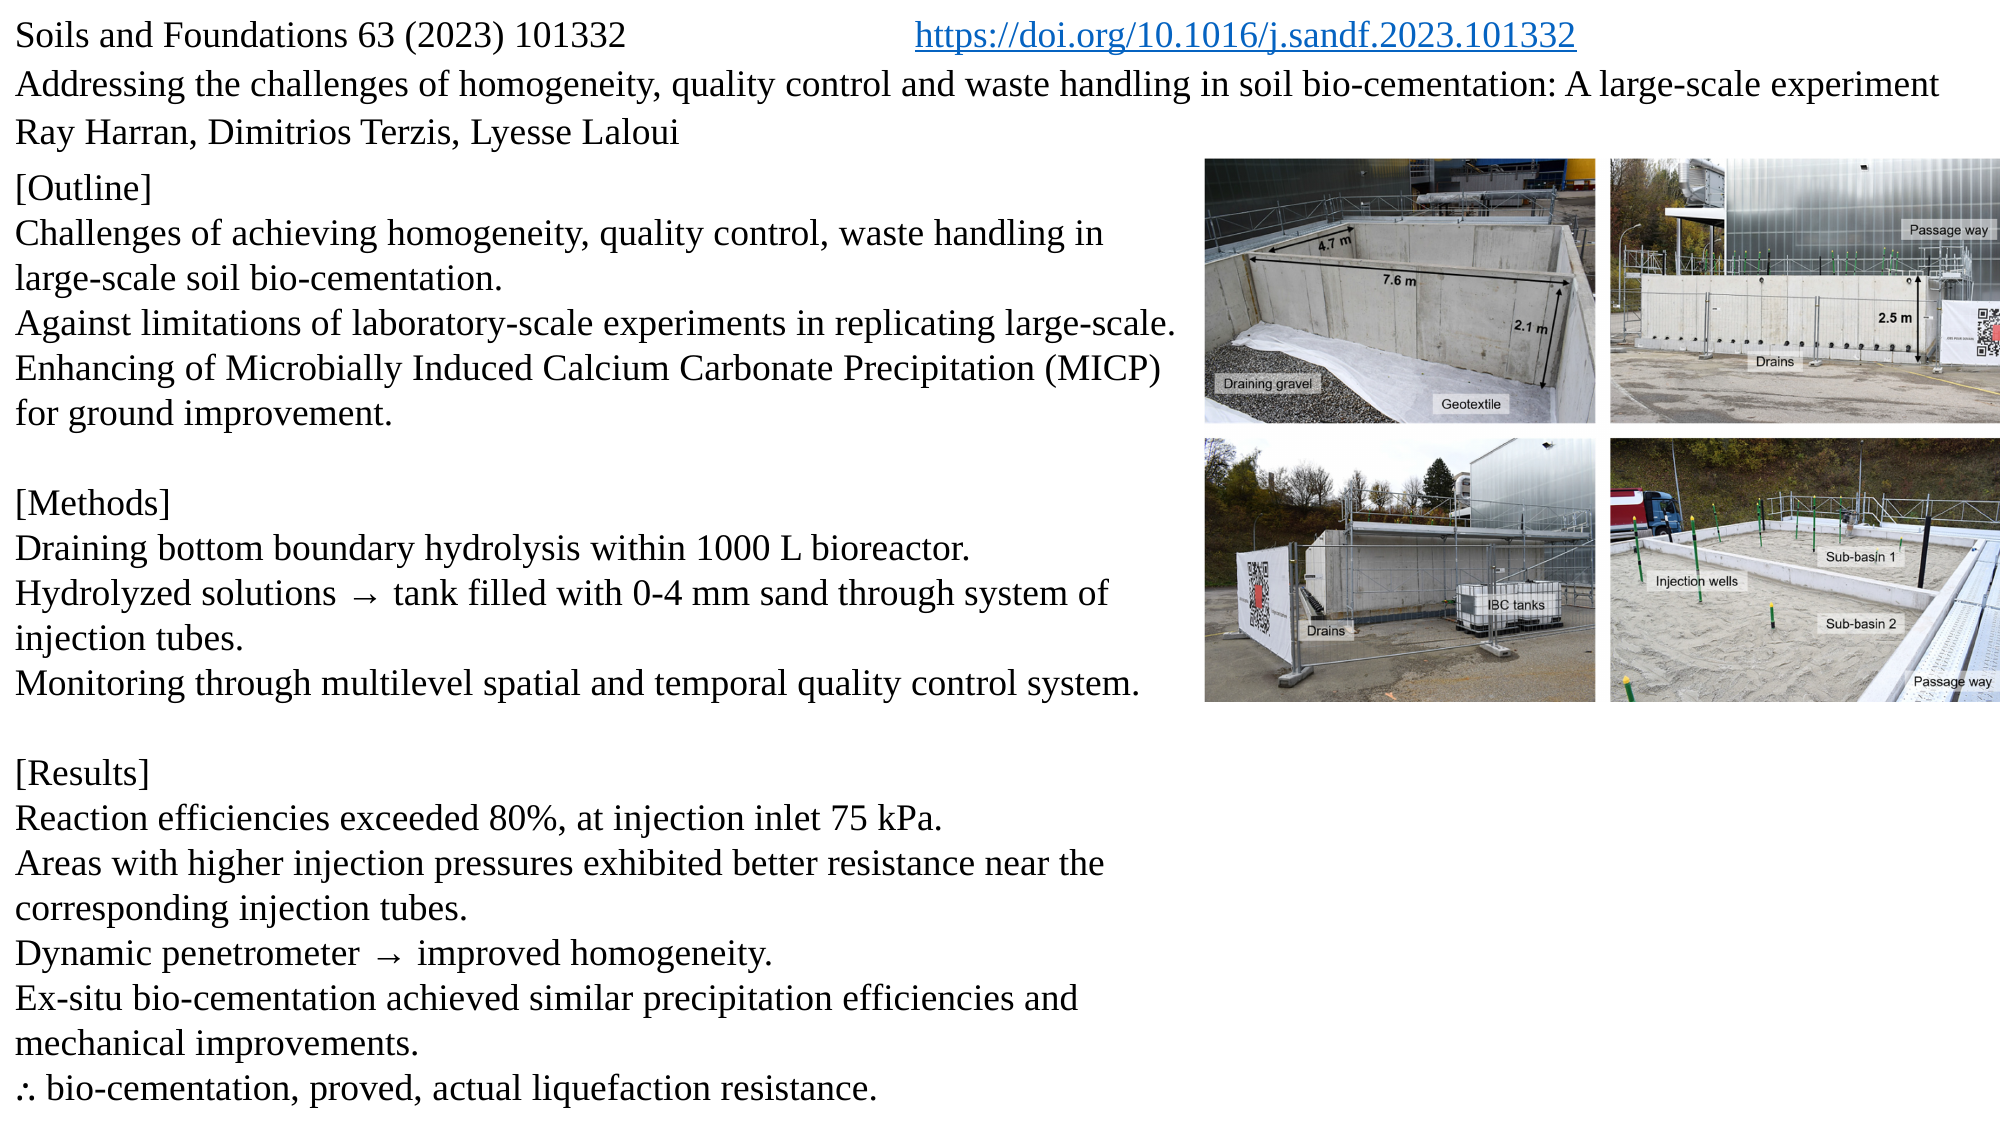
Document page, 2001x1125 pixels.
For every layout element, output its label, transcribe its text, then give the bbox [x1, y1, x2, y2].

picture [1204, 158, 2000, 702]
text_box Soils and Foundations 63 (2023) 101332 https://doi.org/10.1016/j.sandf.2023.101332 Addressing the challenges of homogeneity, quality control and waste handling in soil bio-cementation: A large-scale experiment Ray Harran, Dimitrios Terzis, Lyesse Laloui [0, 0, 2000, 160]
text_box [Outline] Challenges of achieving homogeneity, quality control, waste handling in large-scale soil bio-cementation. Against limitations of laboratory-scale experiments in replicating large-scale. Enhancing of Microbially Induced Calcium Carbonate Precipitation (MICP) for ground improvement. [Methods] Draining bottom boundary hydrolysis within 1000 L bioreactor. Hydrolyzed solutions → tank filled with 0-4 mm sand through system of injection tubes. Monitoring through multilevel spatial and temporal quality control system. [Results] Reaction efficiencies exceeded 80%, at injection inlet 75 kPa. Areas with higher injection pressures exhibited better resistance near the corresponding injection tubes. Dynamic penetrometer → improved homogeneity. Ex-situ bio-cementation achieved similar precipitation efficiencies and mechanical improvements. ⸫ bio-cementation, proved, actual liquefaction resistance. [0, 160, 1205, 1116]
